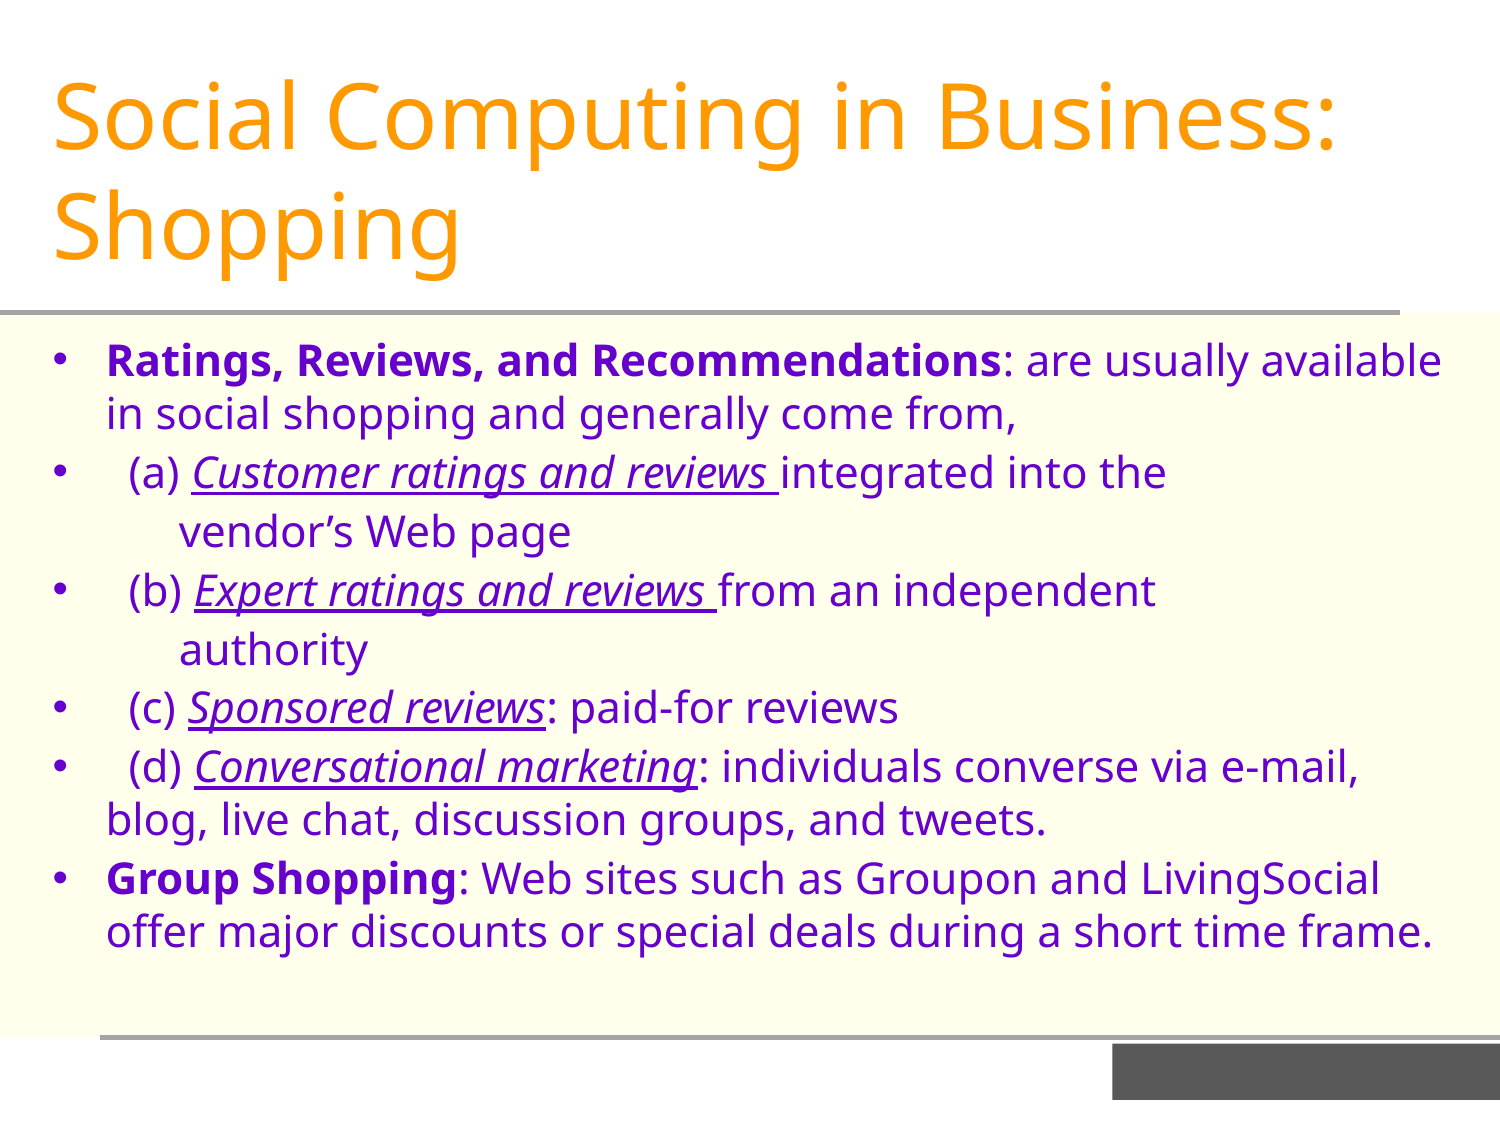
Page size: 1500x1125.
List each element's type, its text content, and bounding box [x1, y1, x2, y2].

list Ratings, Reviews, and Recommendations: are usually available in social shopping and generally come from, (a) Customer ratings and reviews integrated into the vendor’s Web page (b) Expert ratings and reviews from an independent authority (c) Sponsored reviews: paid-for reviews (d) Conversational marketing: individuals converse via e-mail, blog, live chat, discussion groups, and tweets. Group Shopping: Web sites such as Groupon and LivingSocial offer major discounts or special deals during a short time frame. [37, 324, 1463, 1025]
subtitle Social Computing in Business: Shopping [37, 50, 1500, 325]
